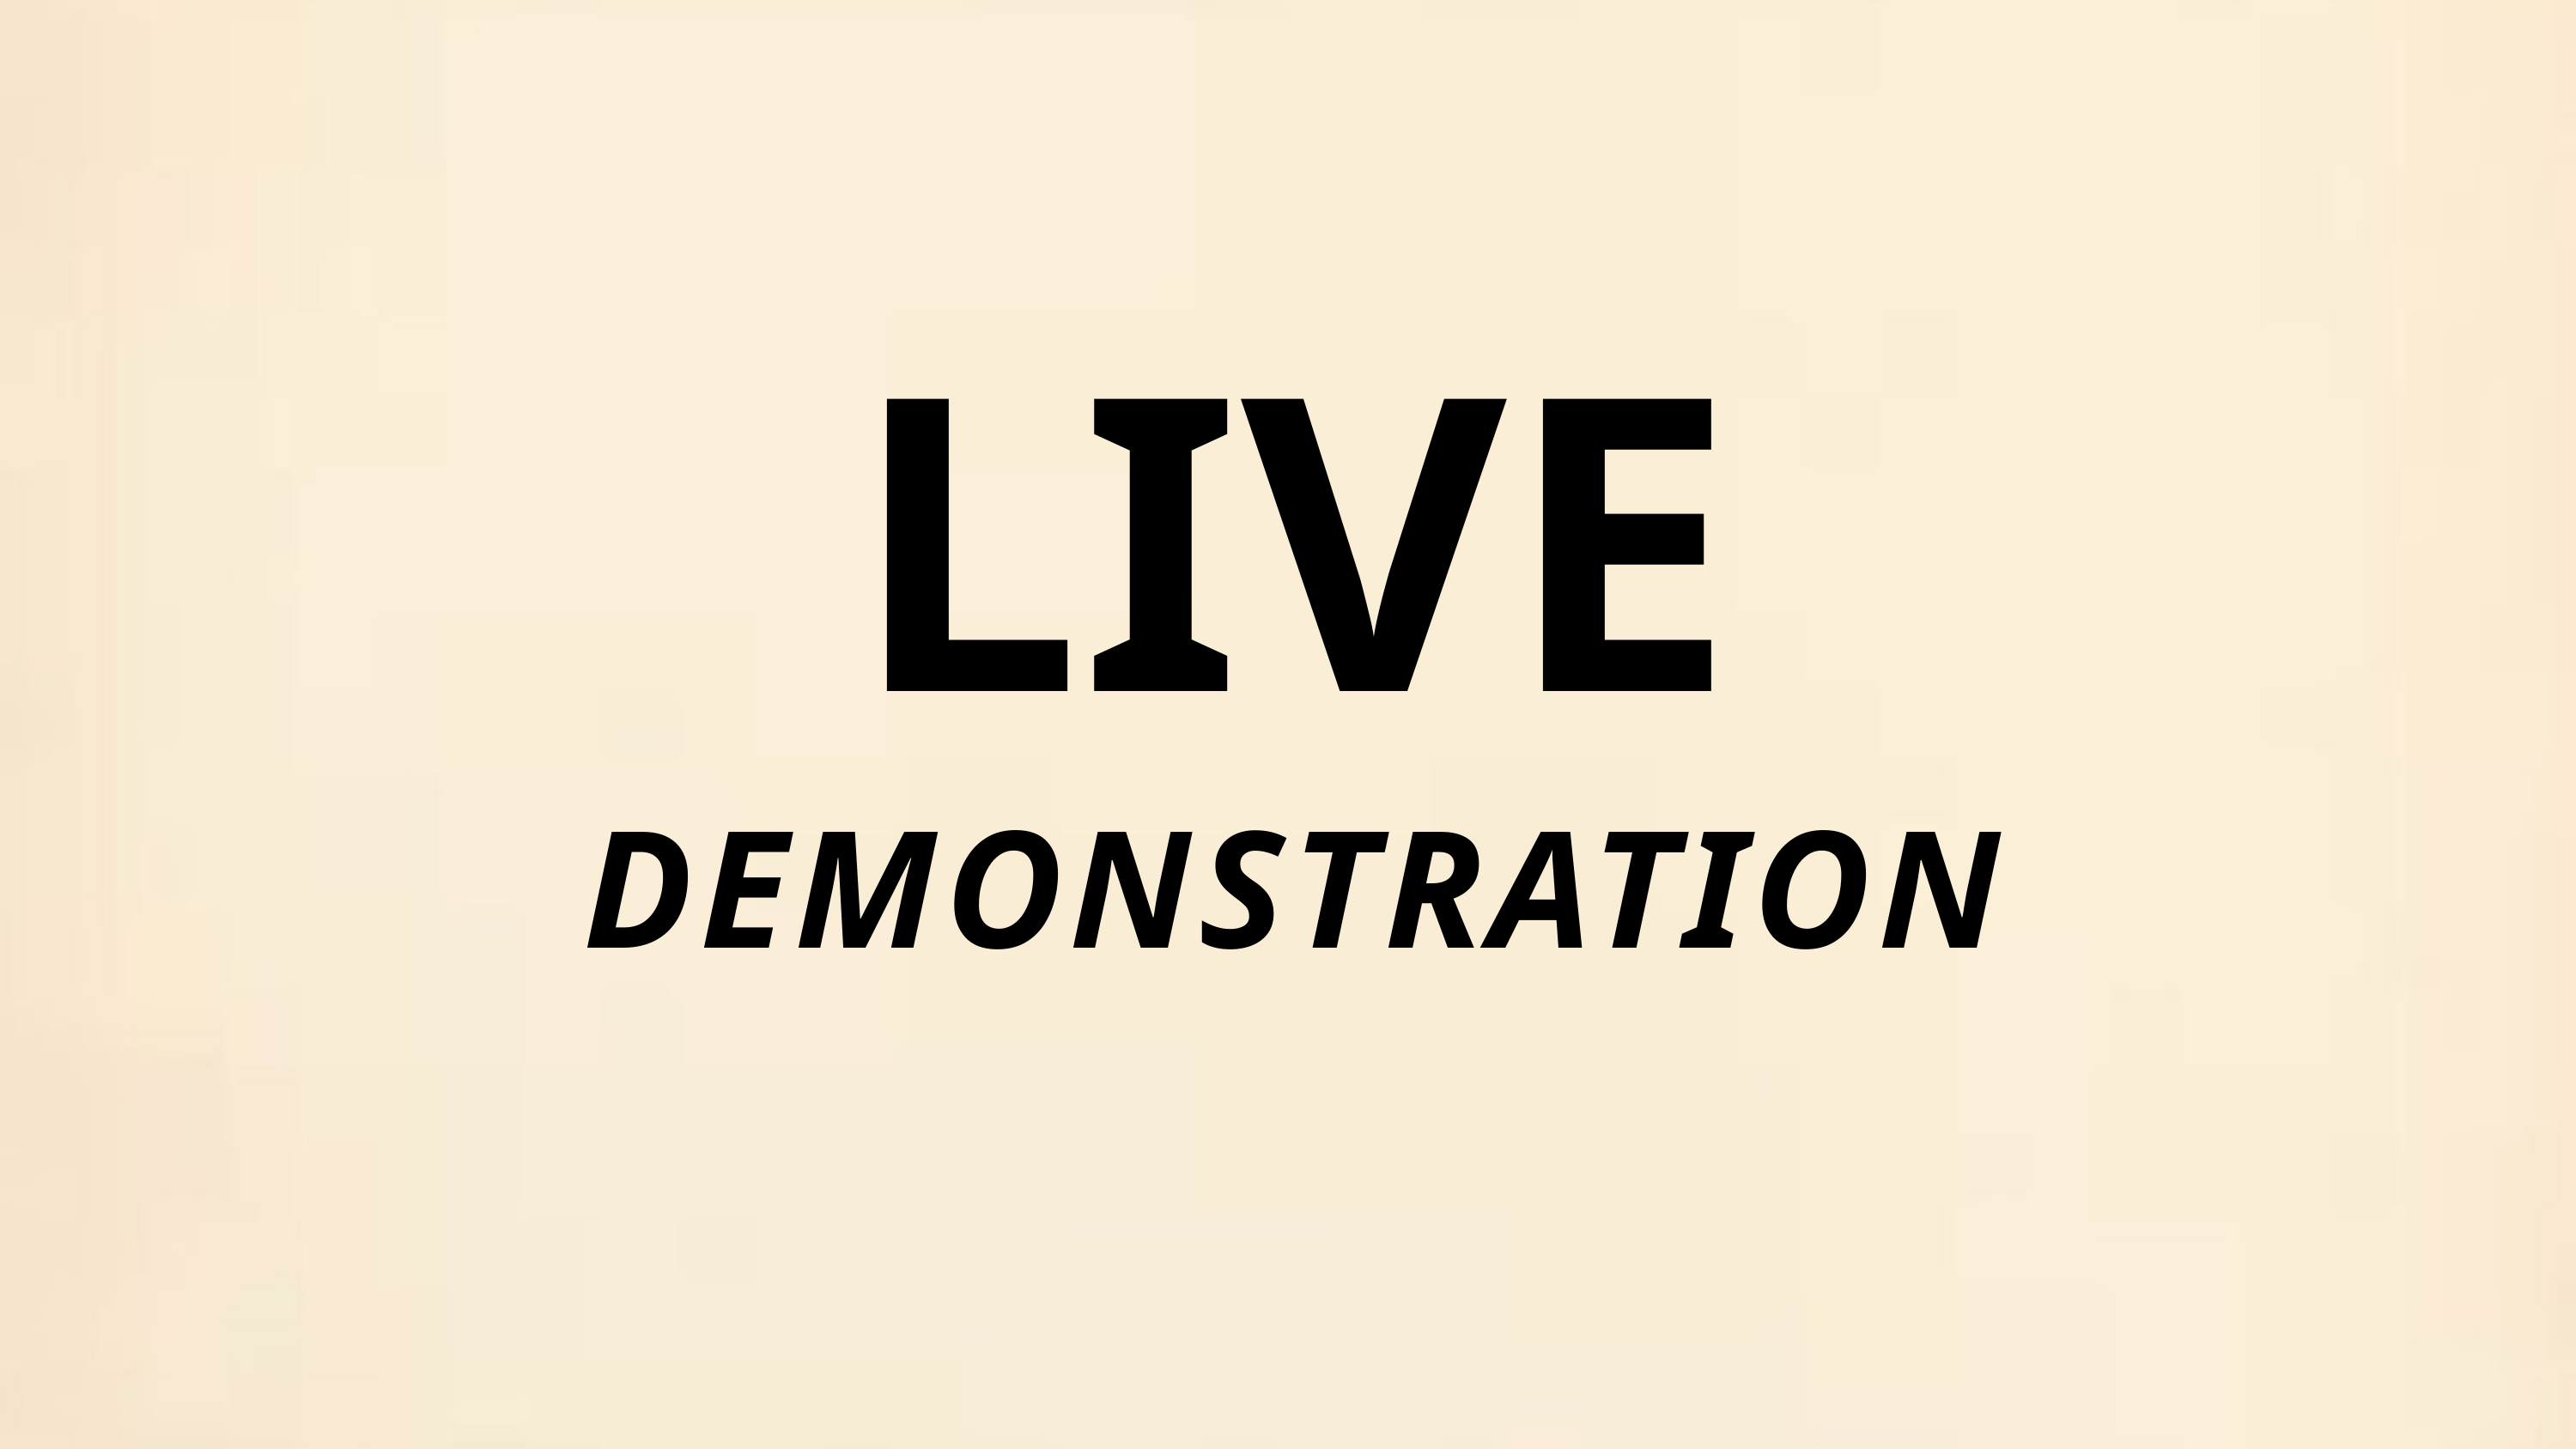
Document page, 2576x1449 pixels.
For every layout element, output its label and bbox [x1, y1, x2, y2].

text_box [0, 0, 2576, 1449]
text_box [212, 318, 2374, 1167]
